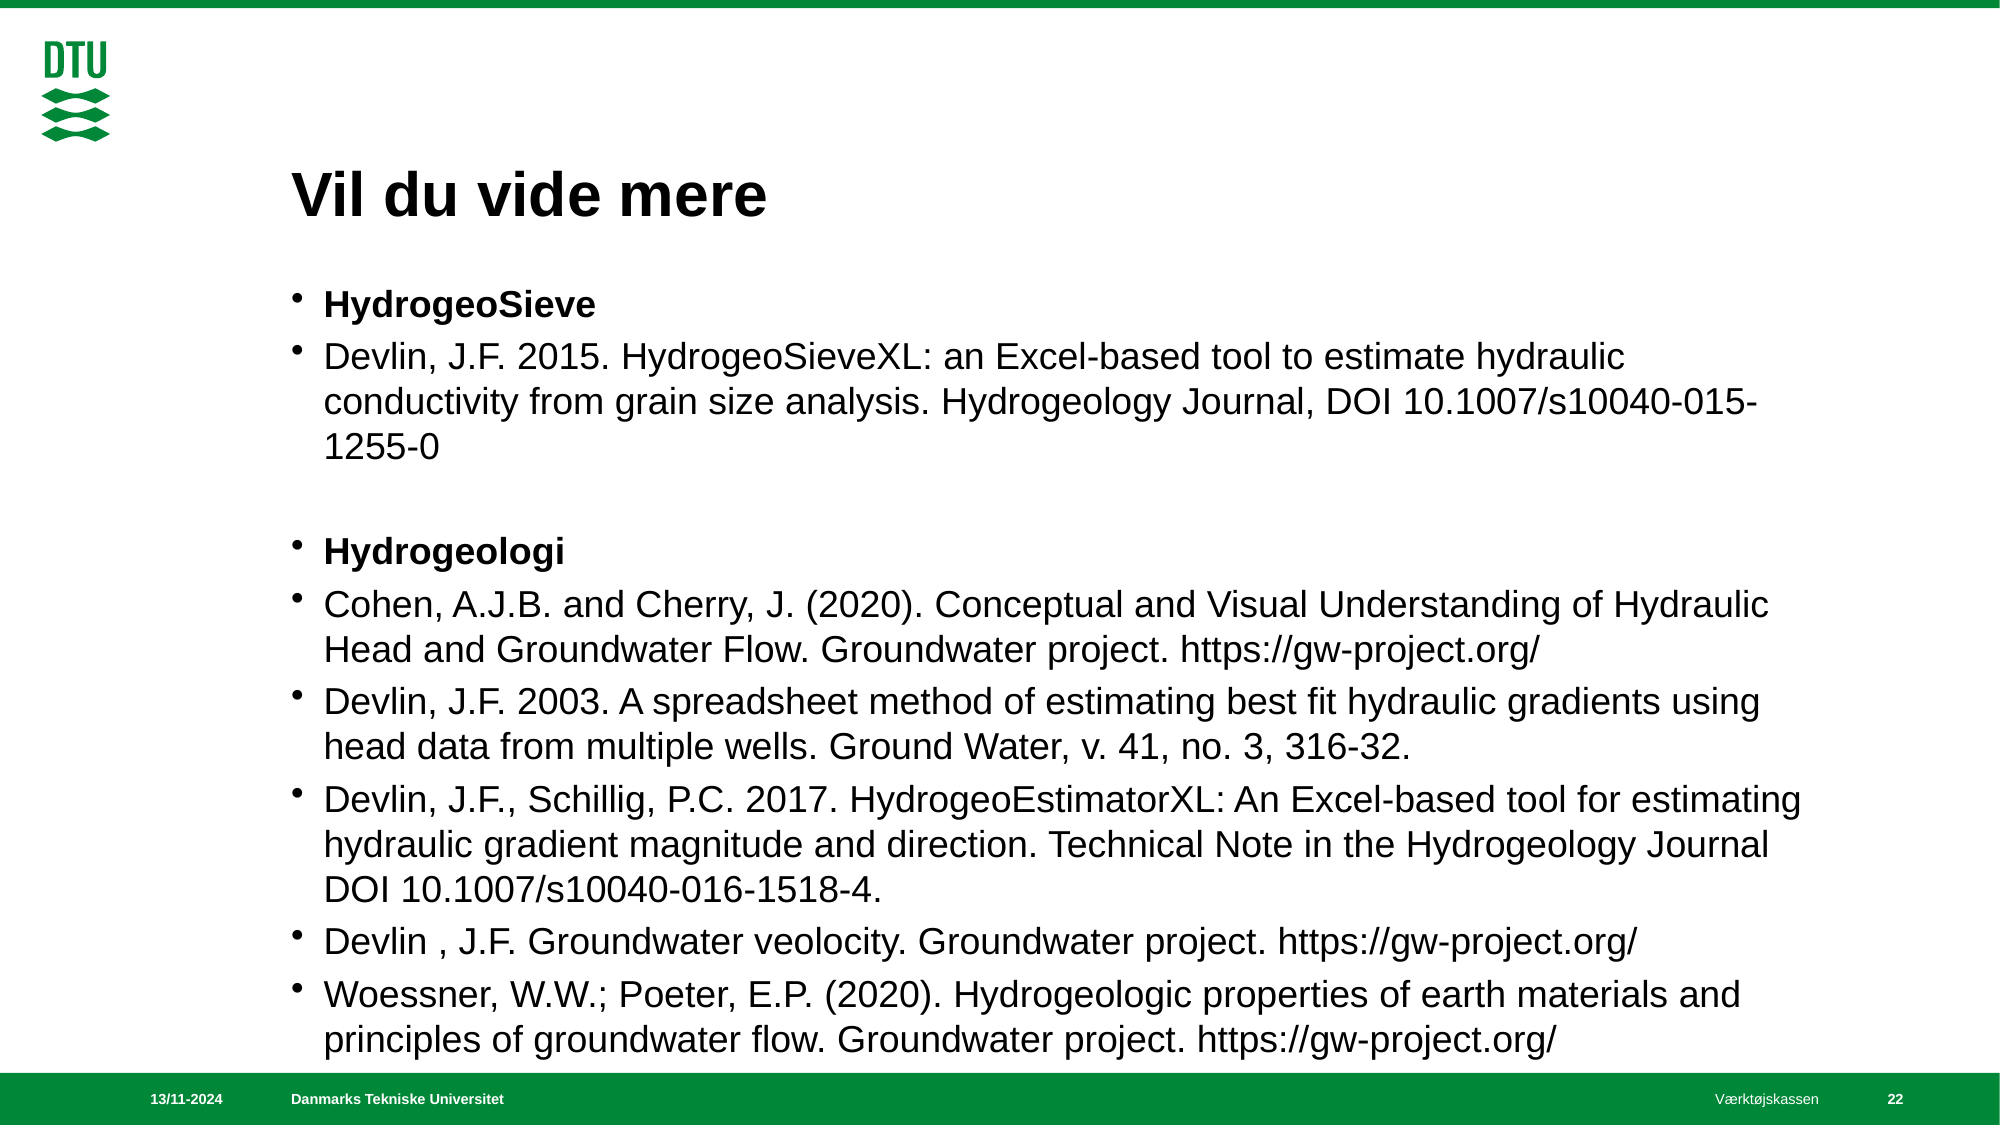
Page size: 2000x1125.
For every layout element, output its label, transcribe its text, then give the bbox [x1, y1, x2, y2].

slide_number 22 [1887, 1073, 1959, 1125]
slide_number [41, 1073, 223, 1125]
footer Værktøjskassen [917, 1073, 1819, 1125]
title Vil du vide mere [291, 69, 1819, 230]
list HydrogeoSieve Devlin, J.F. 2015. HydrogeoSieveXL: an Excel-based tool to estimate hydraulic conductivity from grain size analysis. Hydrogeology Journal, DOI 10.1007/s10040-015-1255-0 Hydrogeologi Cohen, A.J.B. and Cherry, J. (2020). Conceptual and Visual Understanding of Hydraulic Head and Groundwater Flow. Groundwater project. https://gw-project.org/ Devlin, J.F. 2003. A spreadsheet method of estimating best fit hydraulic gradients using head data from multiple wells. Ground Water, v. 41, no. 3, 316-32. Devlin, J.F., Schillig, P.C. 2017. HydrogeoEstimatorXL: An Excel-based tool for estimating hydraulic gradient magnitude and direction. Technical Note in the Hydrogeology Journal DOI 10.1007/s10040-016-1518-4. Devlin , J.F. Groundwater veolocity. Groundwater project. https://gw-project.org/ Woessner, W.W.; Poeter, E.P. (2020). Hydrogeologic properties of earth materials and principles of groundwater flow. Groundwater project. https://gw-project.org/ [291, 279, 1819, 1026]
